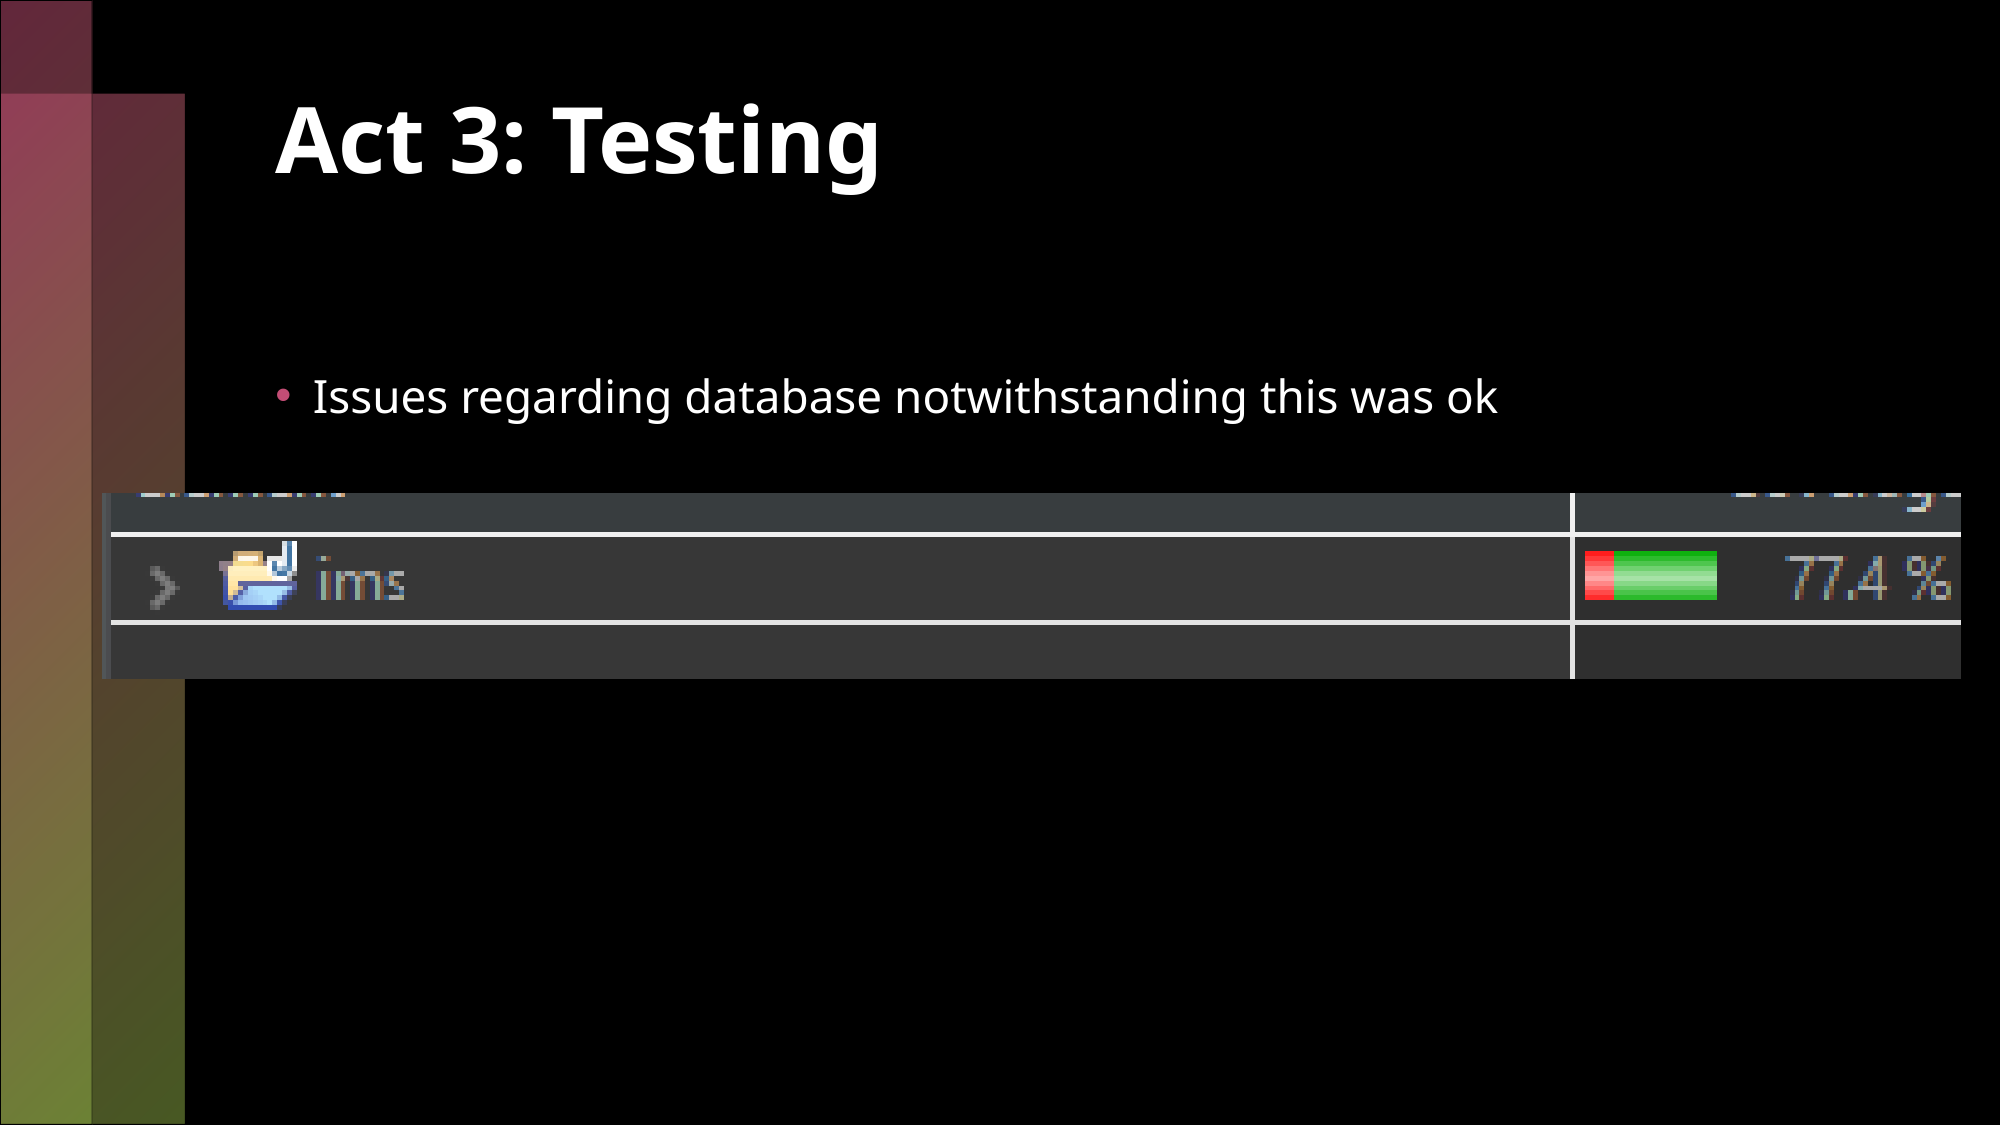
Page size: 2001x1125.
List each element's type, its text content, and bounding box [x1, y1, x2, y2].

picture [102, 493, 1961, 679]
title Act 3: Testing [260, 74, 1817, 329]
list Issues regarding database notwithstanding this was ok [260, 354, 1817, 469]
